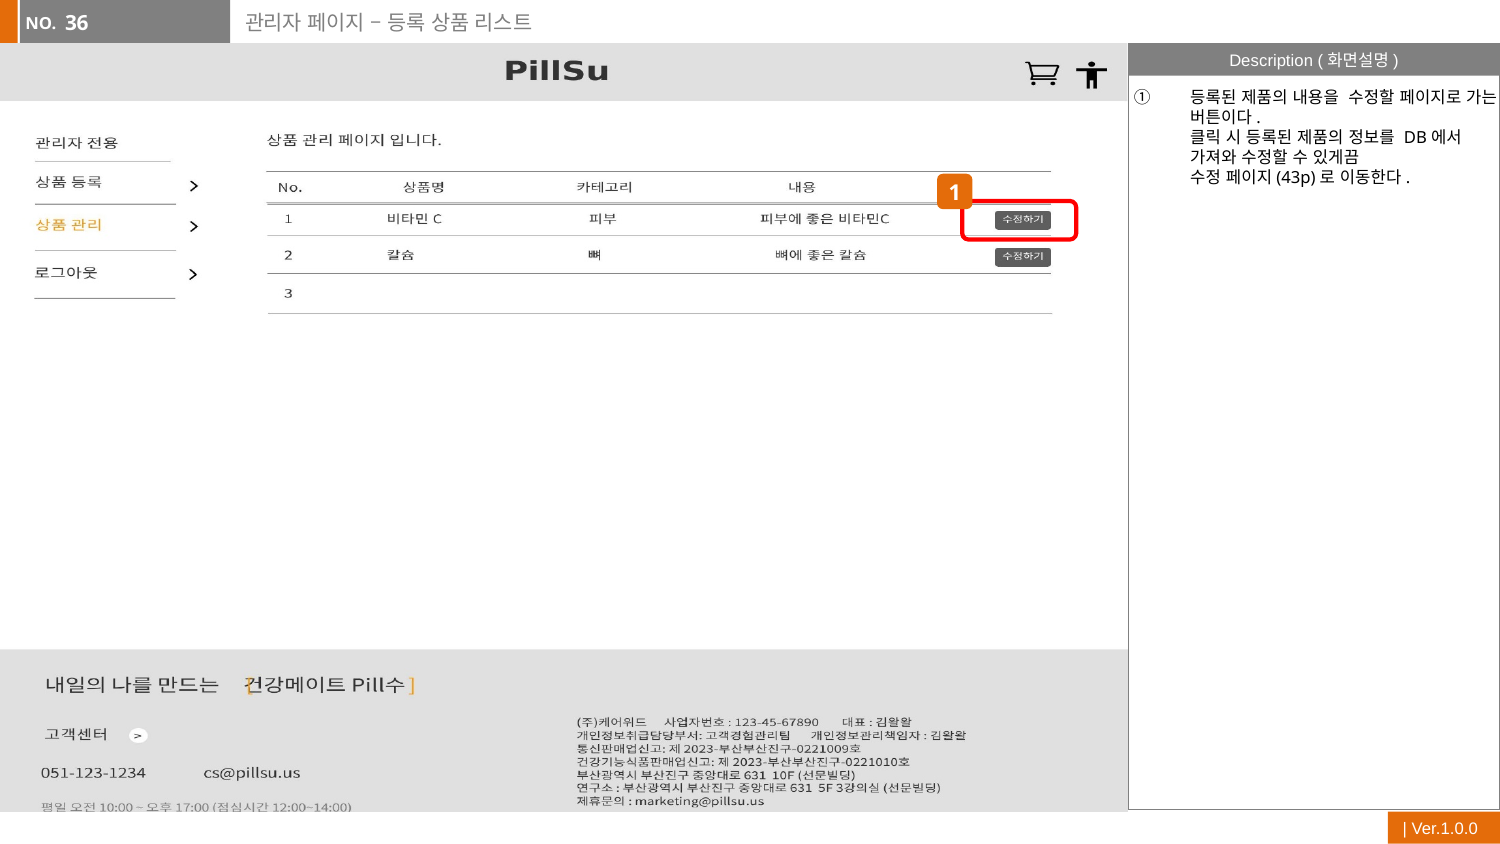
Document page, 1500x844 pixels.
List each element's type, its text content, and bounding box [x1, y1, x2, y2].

picture [0, 43, 1129, 812]
list 등록된 제품의 내용을 수정할 페이지로 가는 버튼이다. 클릭 시 등록된 제품의 정보를 DB에서 가져와 수정할 수 있게끔 수정 페이지(43p)로 이동한다. [1132, 79, 1500, 812]
list 36 [64, 2, 231, 42]
title 관리자 페이지 – 등록 상품 리스트 [231, 2, 1117, 42]
